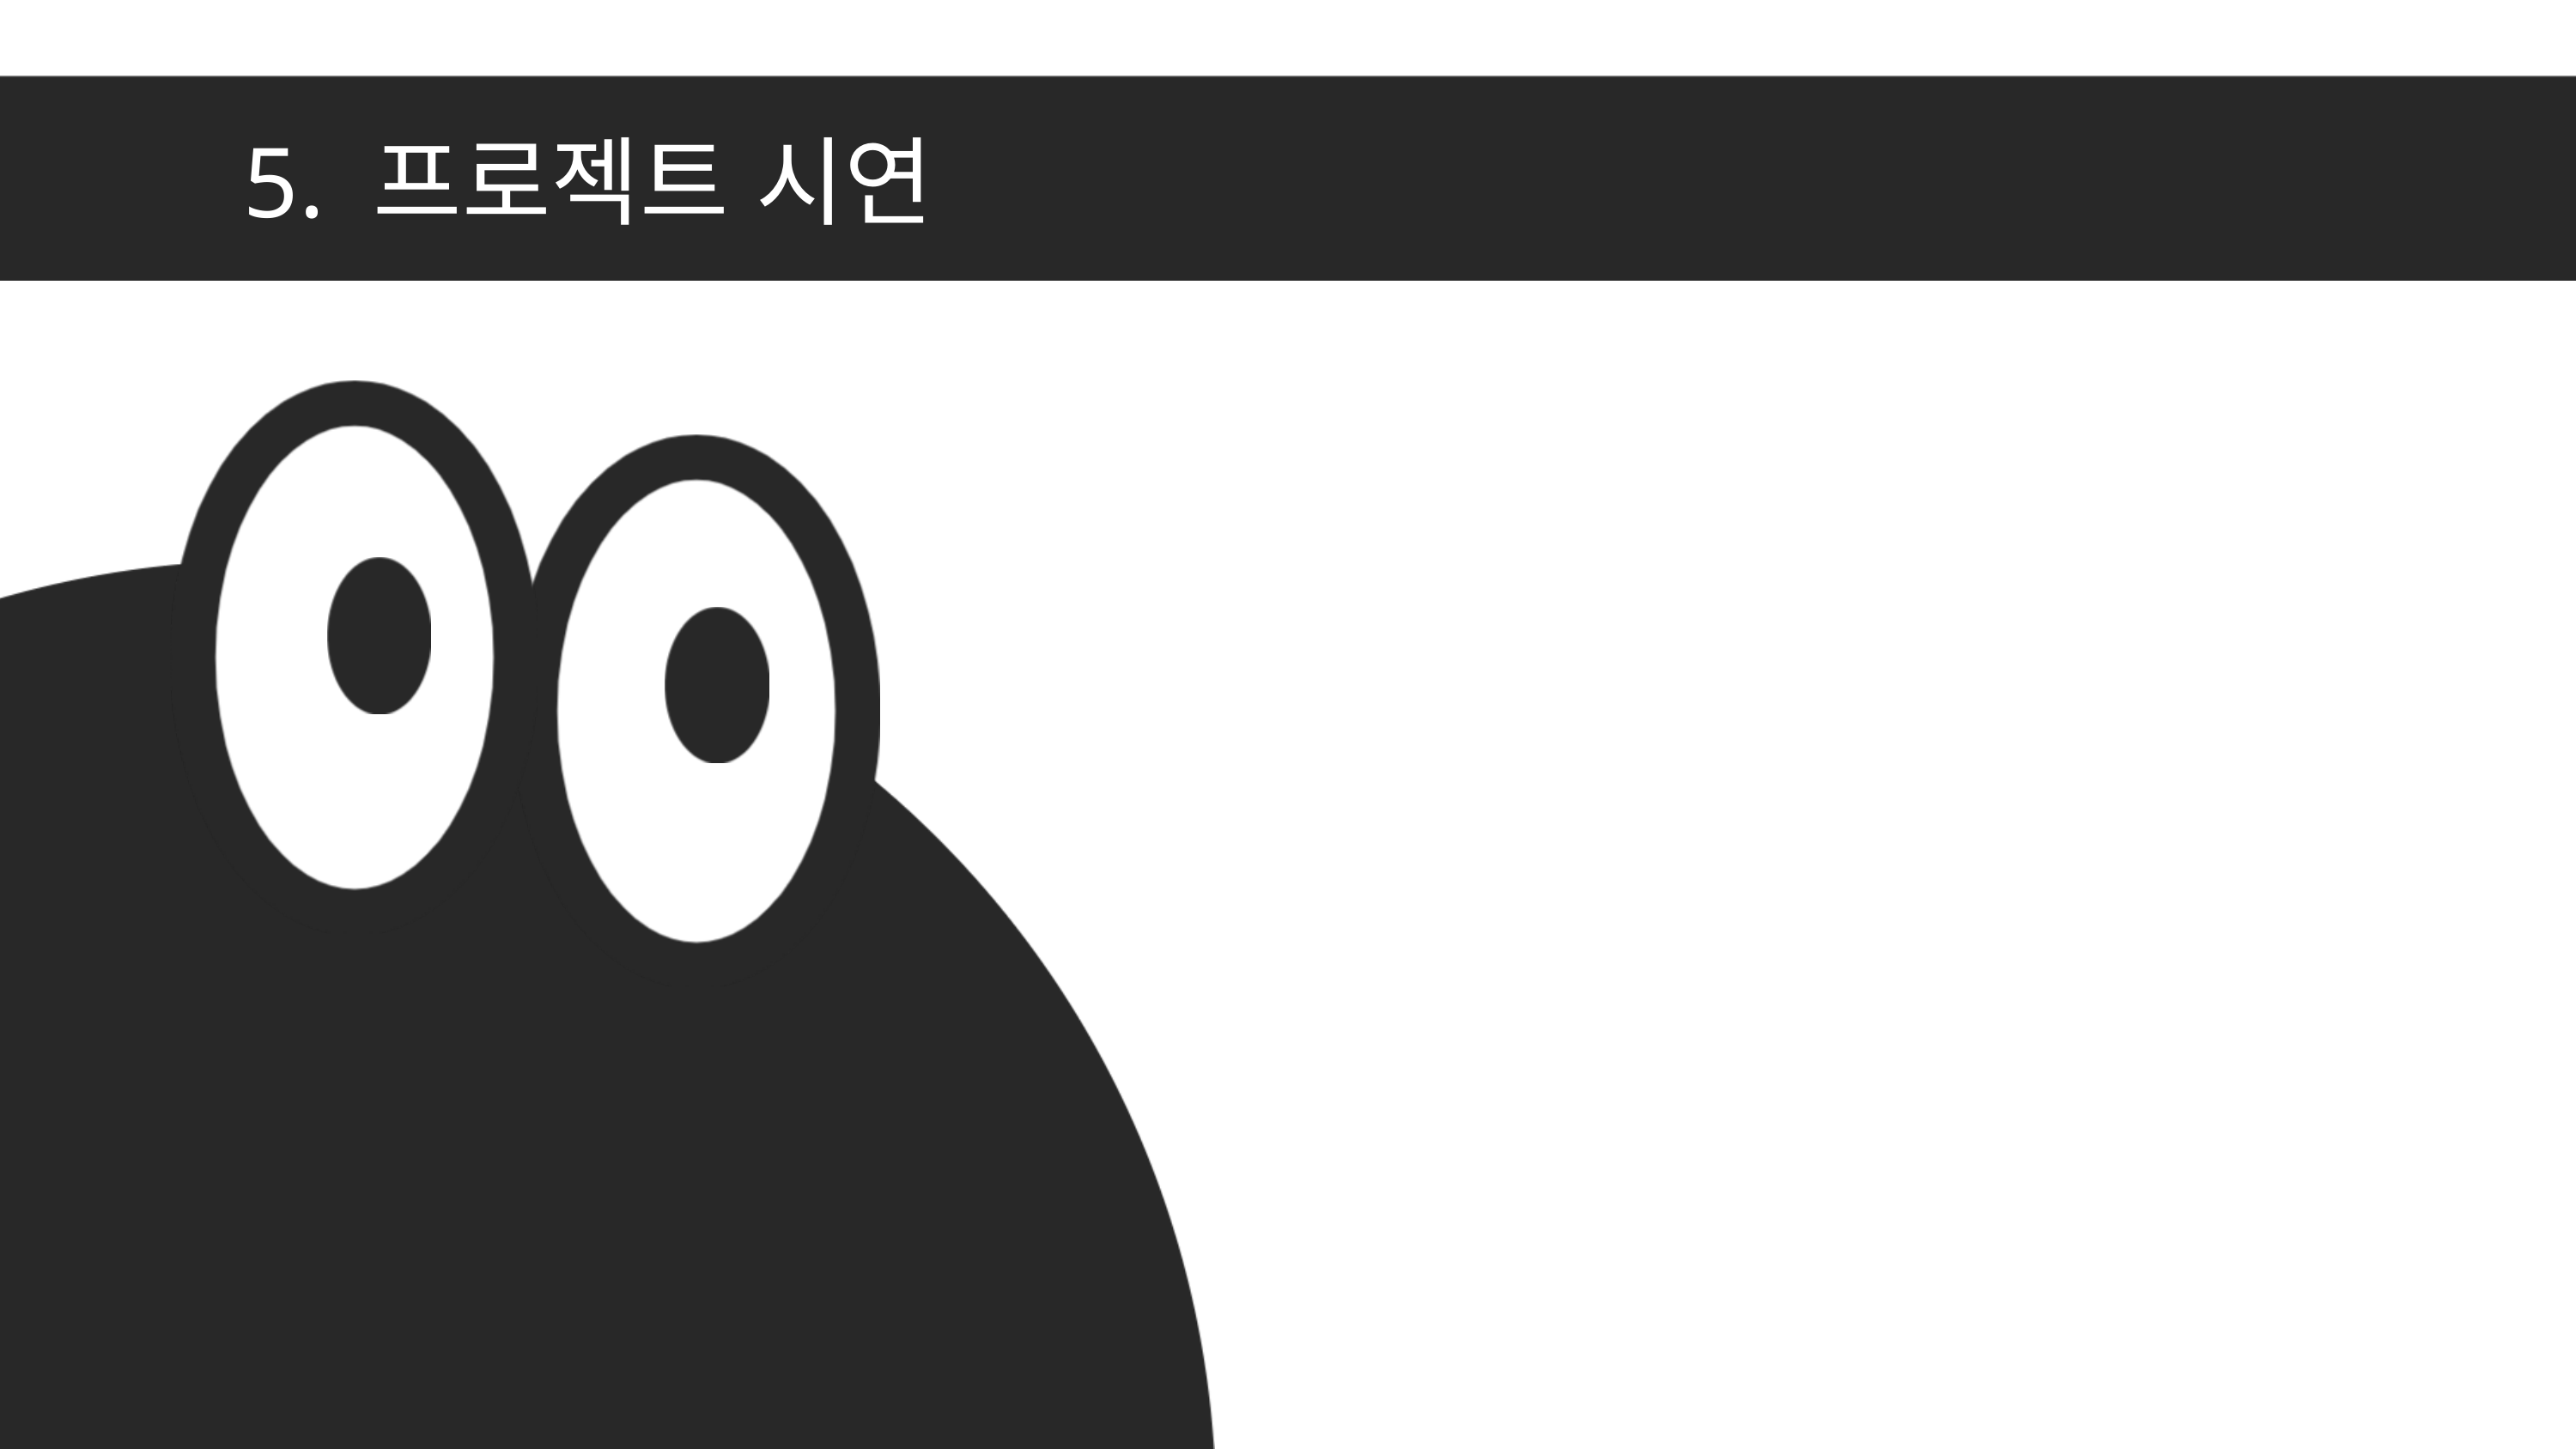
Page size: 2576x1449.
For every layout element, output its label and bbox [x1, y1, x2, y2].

picture [0, 76, 2576, 281]
picture [0, 380, 1215, 1449]
